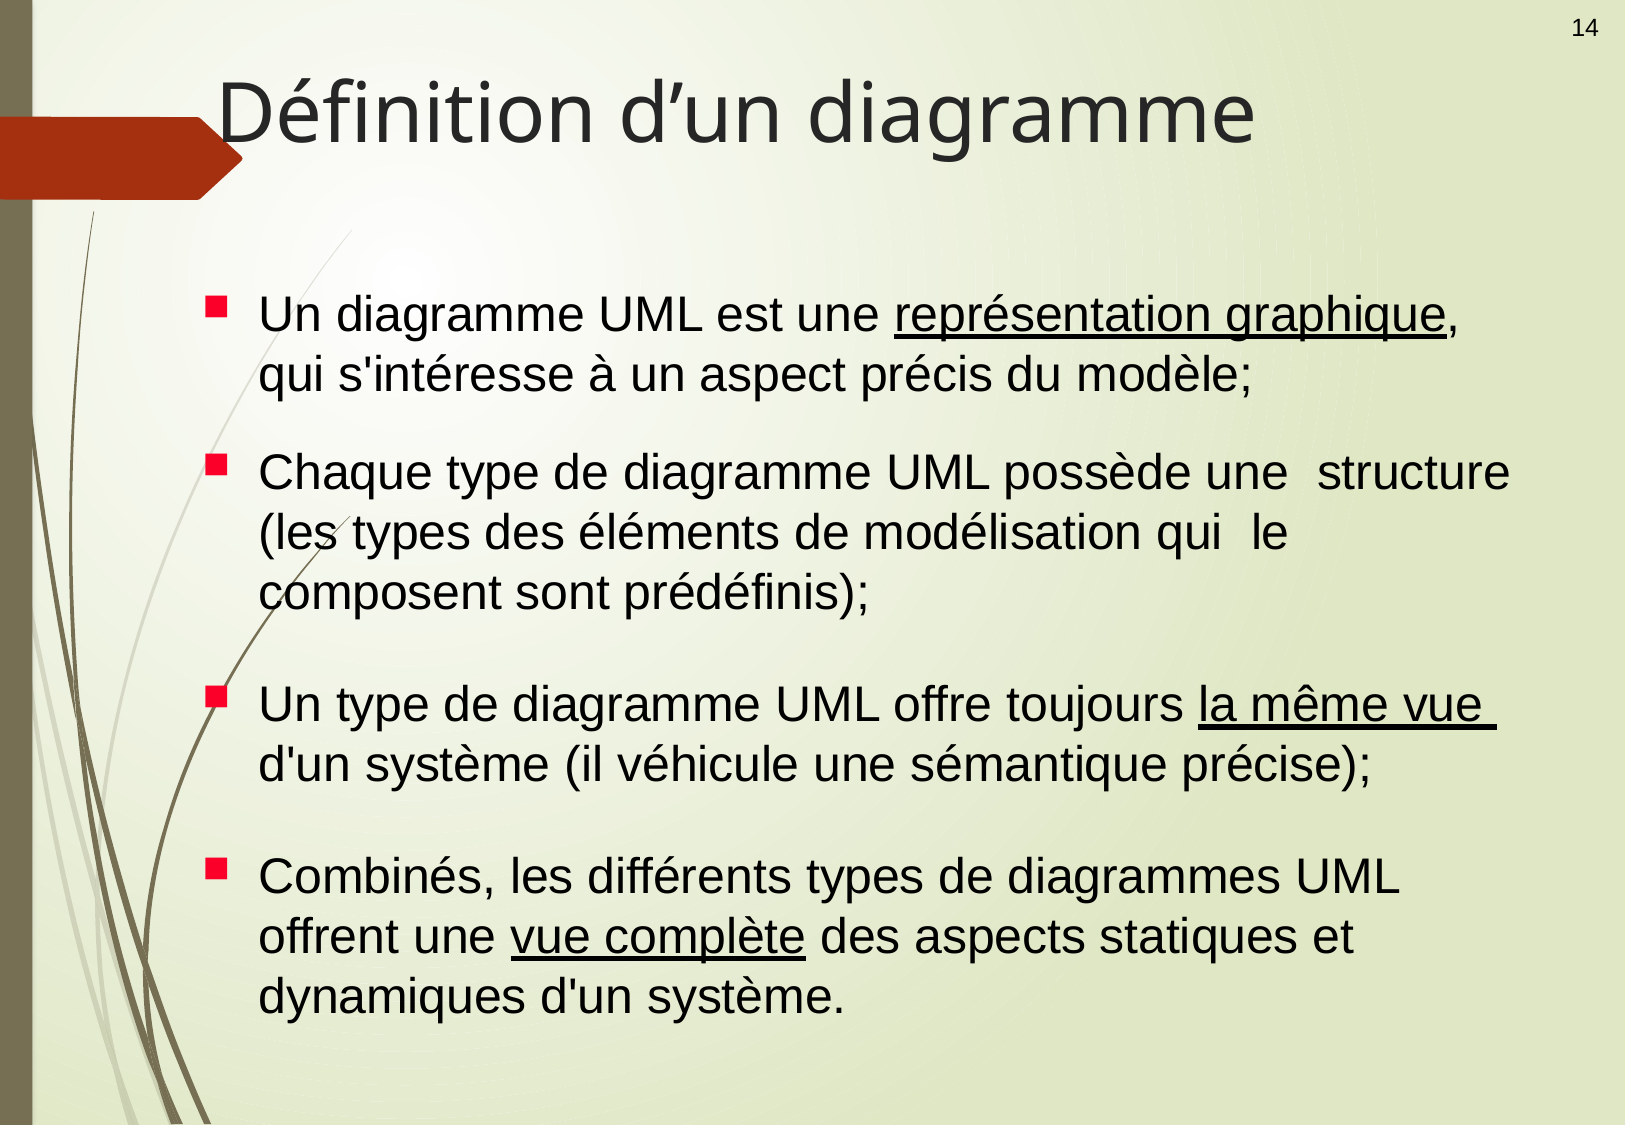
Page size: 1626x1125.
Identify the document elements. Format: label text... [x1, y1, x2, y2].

text_box 14 [1569, 9, 1602, 42]
title Définition d’un diagramme [212, 57, 1350, 248]
text_box Un diagramme UML est une représentation graphique, qui s'intéresse à un aspect précis du modèle; Chaque type de diagramme UML possède une structure (les types des éléments de modélisation qui le composent sont prédéfinis); Un type de diagramme UML offre toujours la même vue d'un système (il véhicule une sémantique précise); Combinés, les différents types de diagrammes UML offrent une vue complète des aspects statiques et dynamiques d'un système. [200, 278, 1572, 1024]
